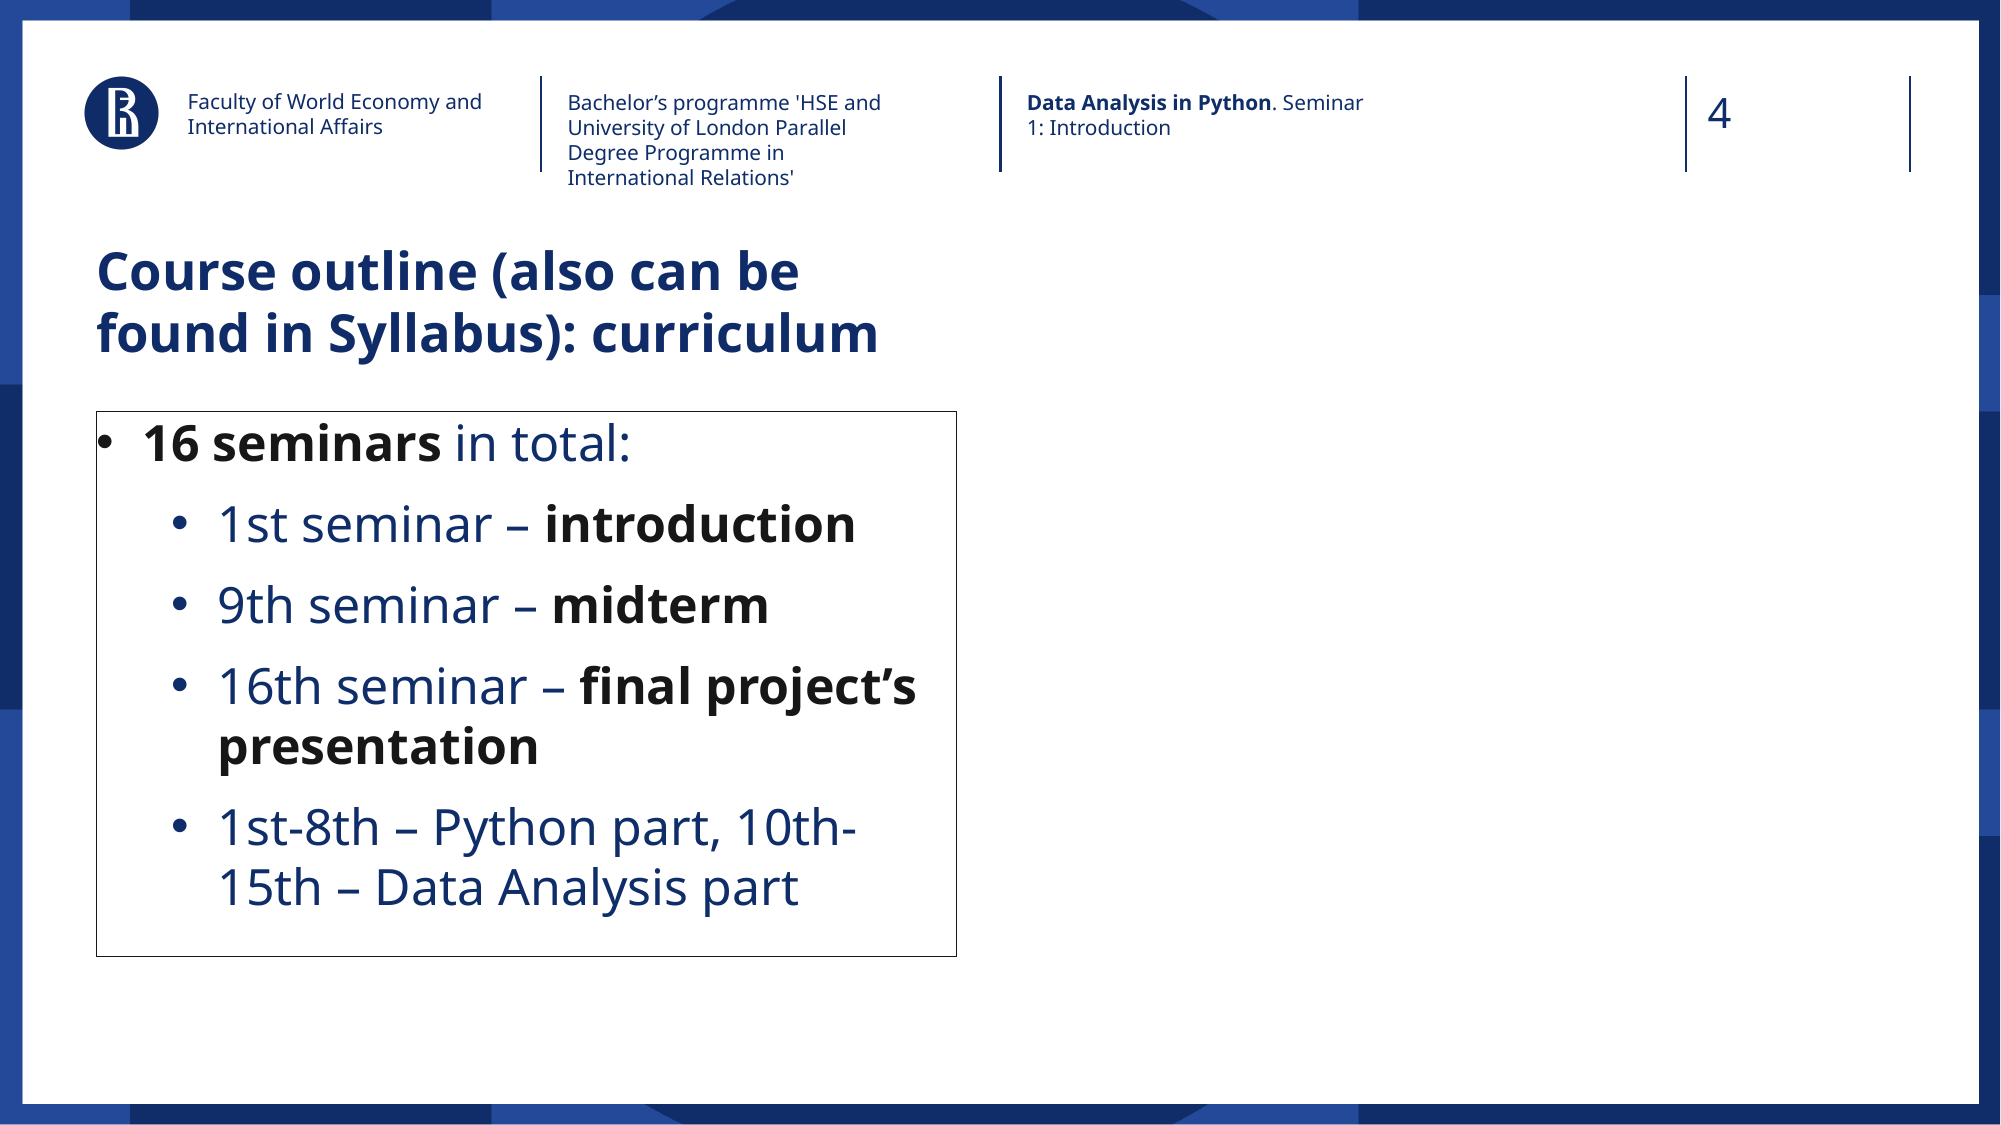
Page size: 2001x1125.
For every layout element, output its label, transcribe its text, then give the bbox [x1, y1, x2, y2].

list Data Analysis in Python. Seminar 1: Introduction [1026, 90, 1367, 157]
picture [0, 0, 2001, 1125]
list 16 seminars in total: 1st seminar – introduction 9th seminar – midterm 16th seminar – final project’s presentation 1st-8th – Python part, 10th-15th – Data Analysis part [96, 411, 957, 957]
list Faculty of World Economy and International Affairs [187, 88, 500, 157]
title Course outline (also can be found in Syllabus): curriculum [96, 237, 957, 365]
list Bachelor’s programme 'HSE and University of London Parallel Degree Programme in International Relations' [567, 90, 907, 157]
